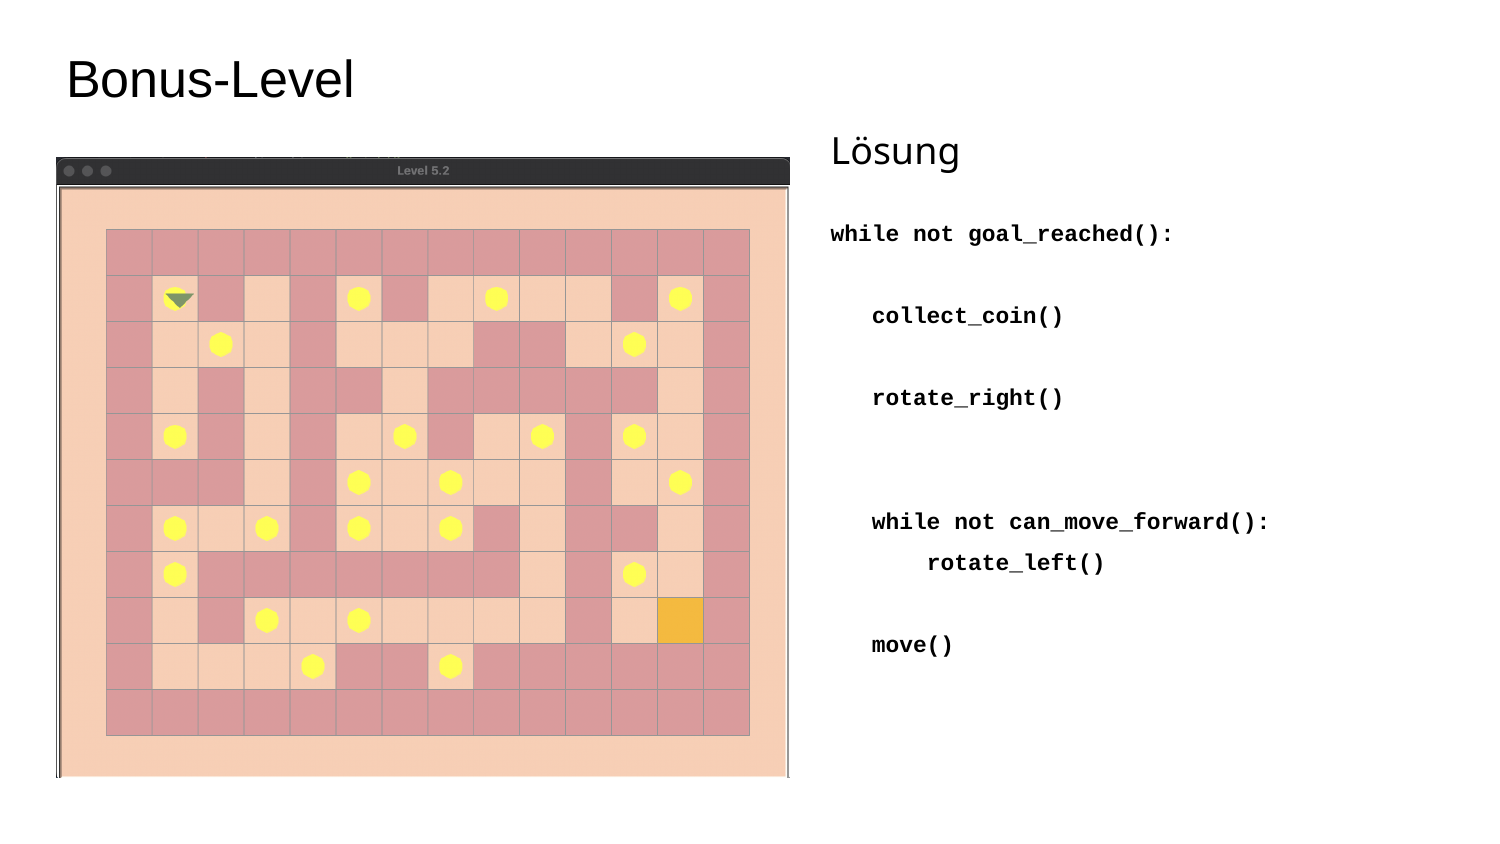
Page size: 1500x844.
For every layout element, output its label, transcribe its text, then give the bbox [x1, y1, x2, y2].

text_box while not goal_reached(): collect_coin() rotate_right() while not can_move_forward(): rotate_left() move() [815, 189, 1308, 673]
text_box Lösung [815, 111, 1457, 187]
title Bonus-Level [50, 29, 1450, 125]
picture [56, 157, 791, 778]
